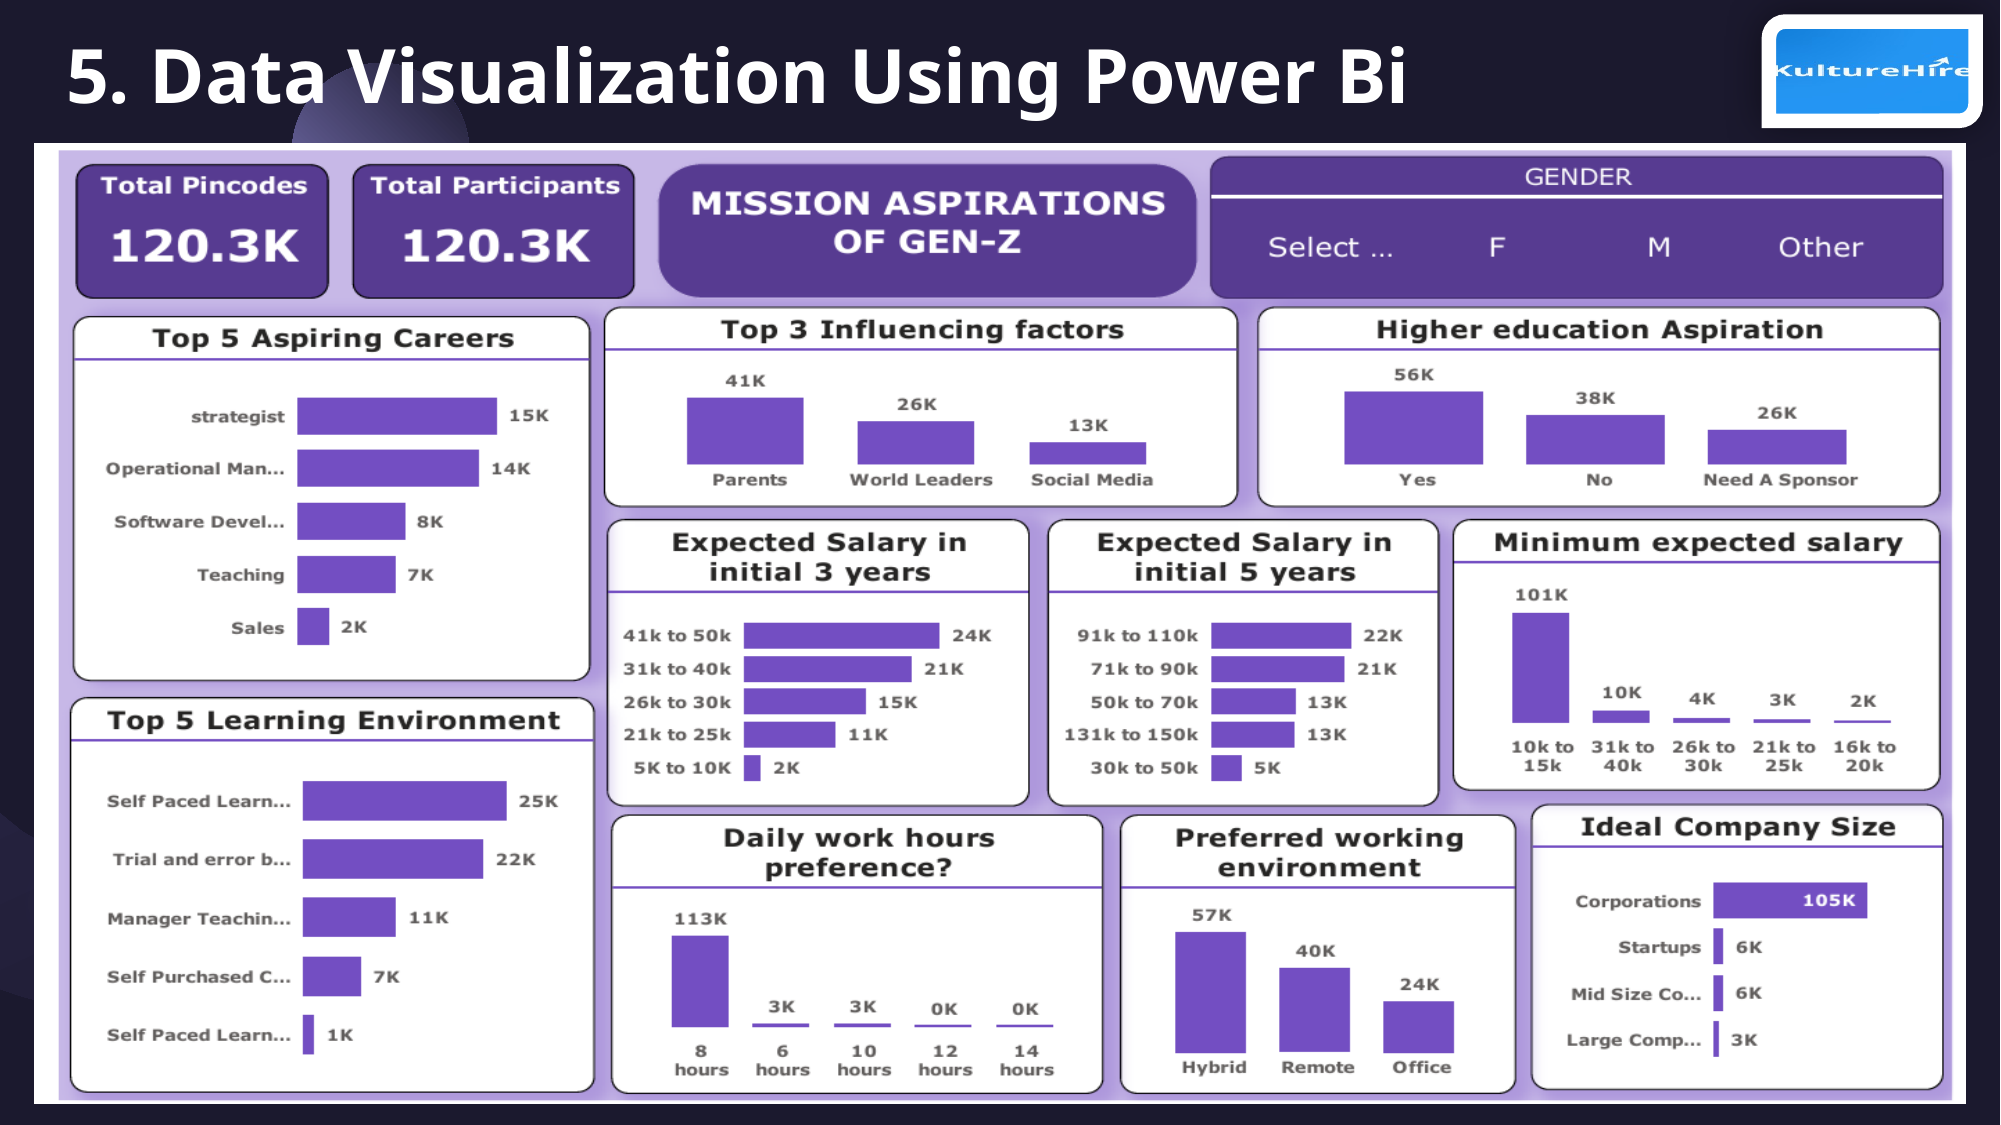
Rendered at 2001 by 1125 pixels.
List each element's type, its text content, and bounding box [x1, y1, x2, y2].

text_box 5. Data Visualization Using Power Bi [51, 21, 1481, 127]
picture [1768, 21, 1976, 121]
picture [34, 143, 1966, 1104]
